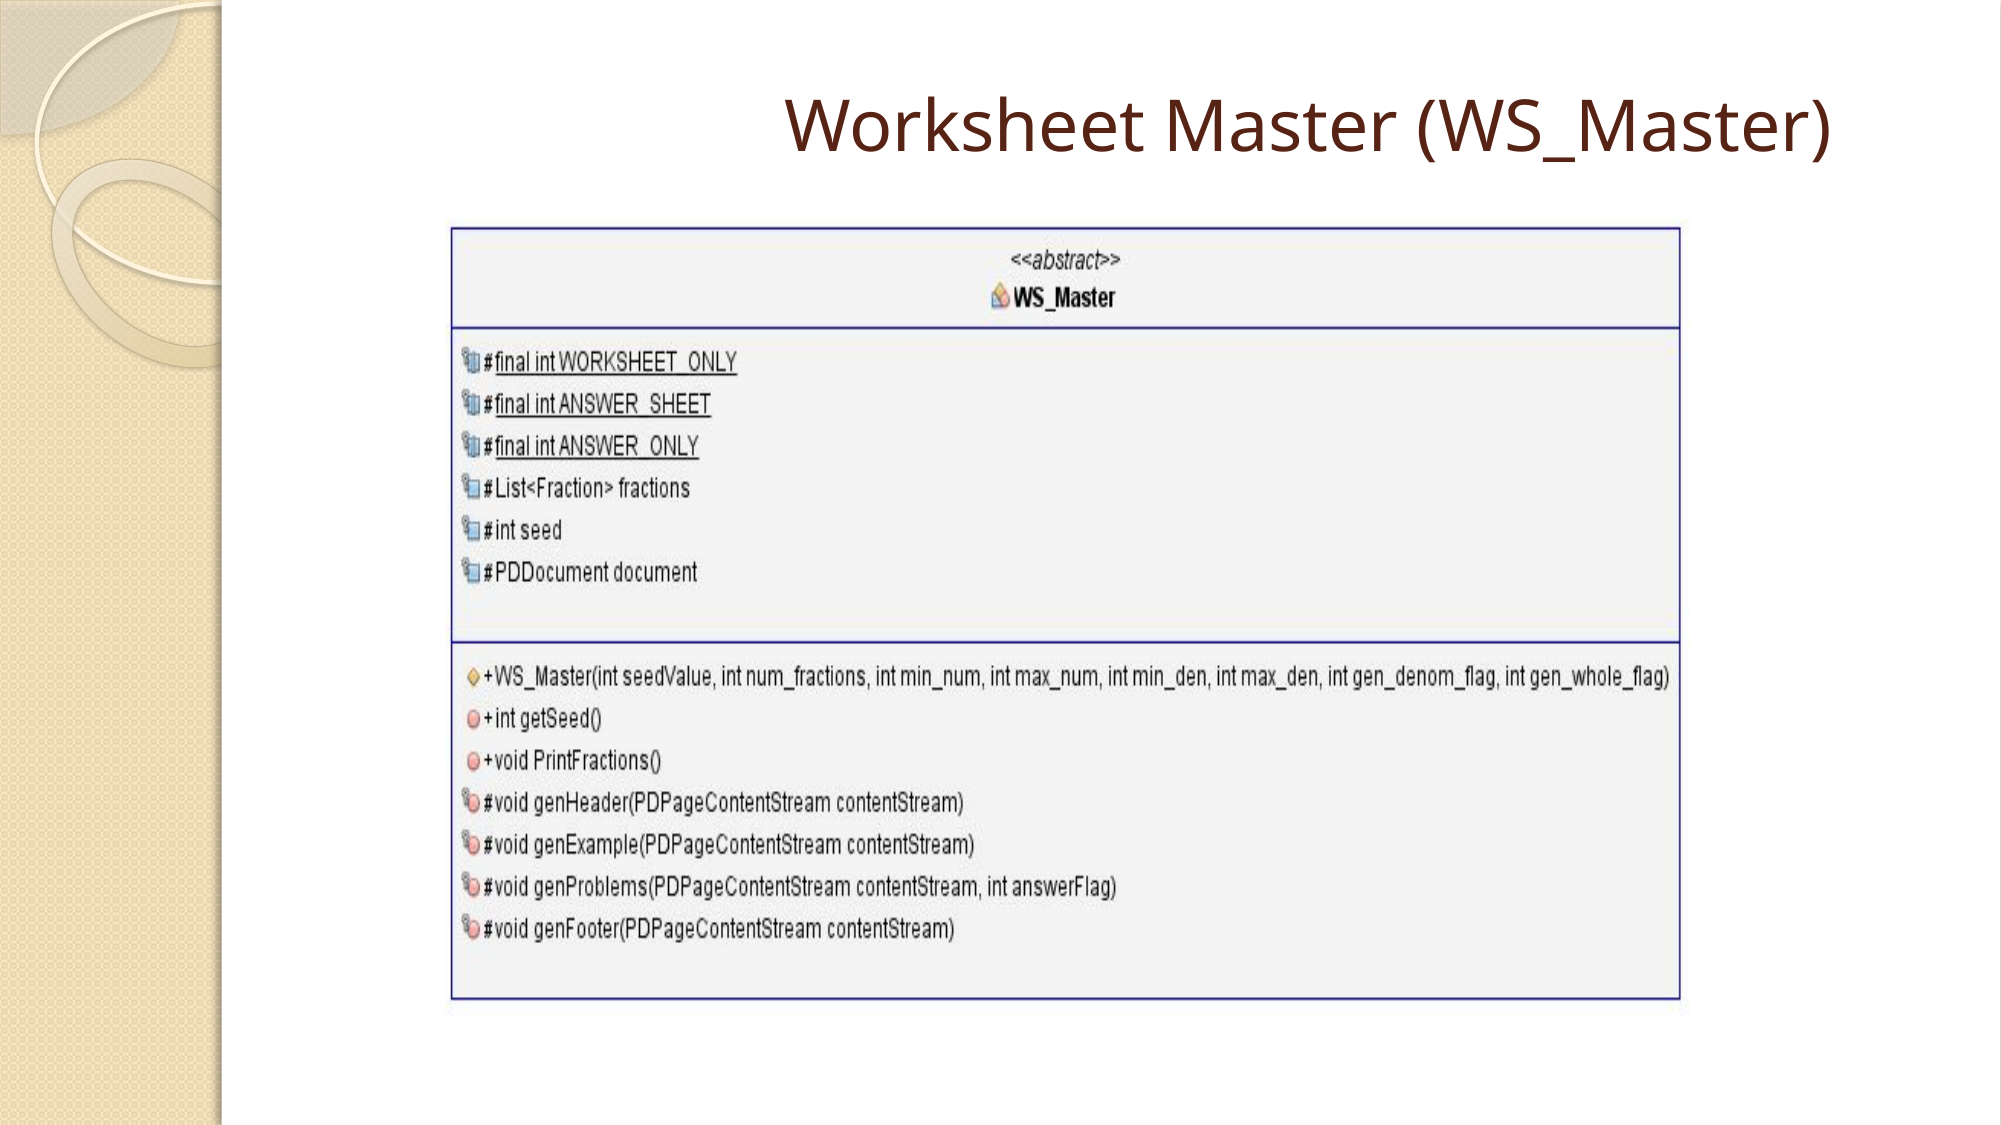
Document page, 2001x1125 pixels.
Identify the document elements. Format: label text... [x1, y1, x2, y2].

picture [445, 219, 1690, 1016]
title Worksheet Master (WS_Master) [769, 45, 1954, 200]
